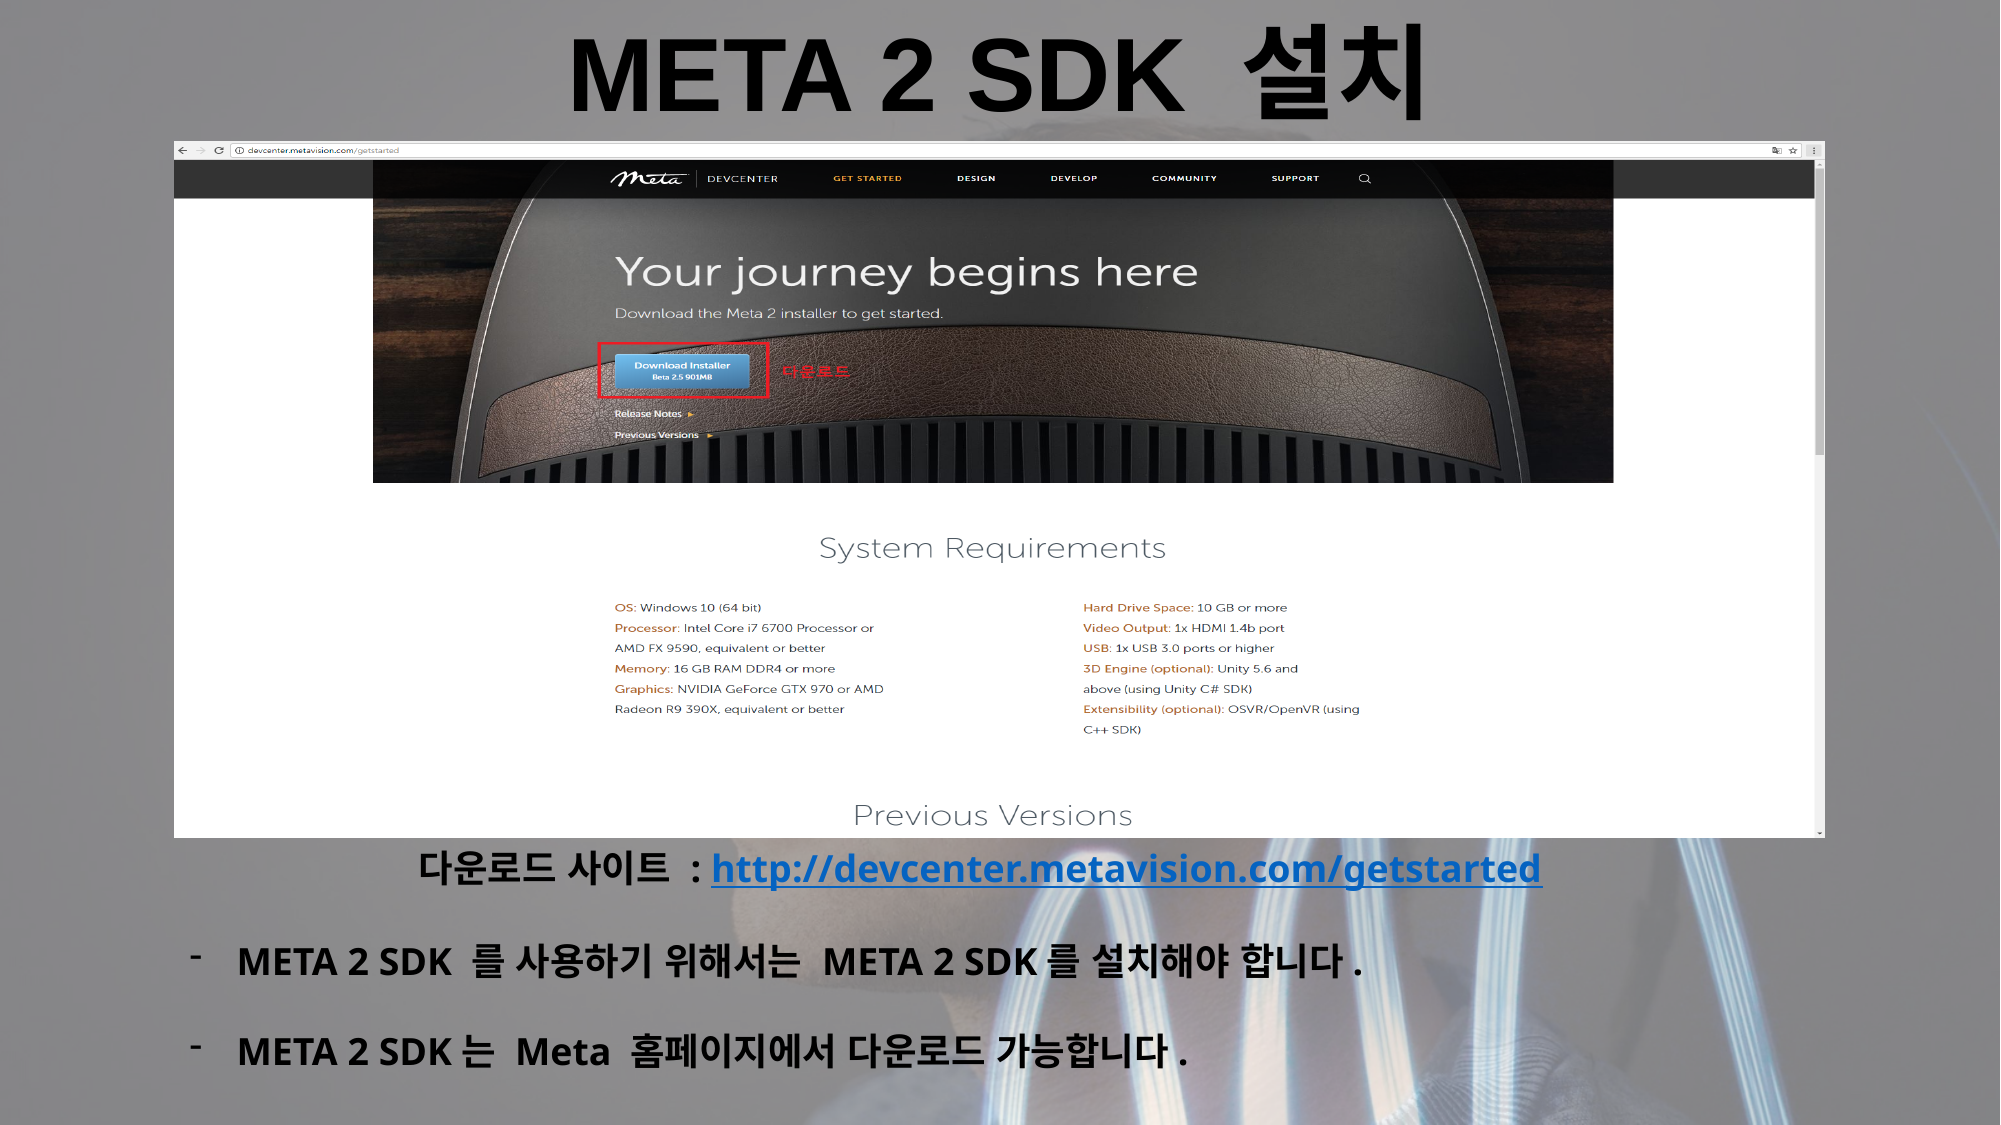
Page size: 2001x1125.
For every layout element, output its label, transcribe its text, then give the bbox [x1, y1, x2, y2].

picture [174, 141, 1825, 838]
text_box META 2 SDK 를 사용하기 위해서는 META 2 SDK를 설치해야 합니다. META 2 SDK는 Meta 홈페이지에서 다운로드 가능합니다. [174, 930, 1825, 1080]
text_box 다운로드 사이트 : http://devcenter.metavision.com/getstarted [404, 838, 1596, 904]
text_box META 2 SDK 설치 [0, 0, 2000, 140]
